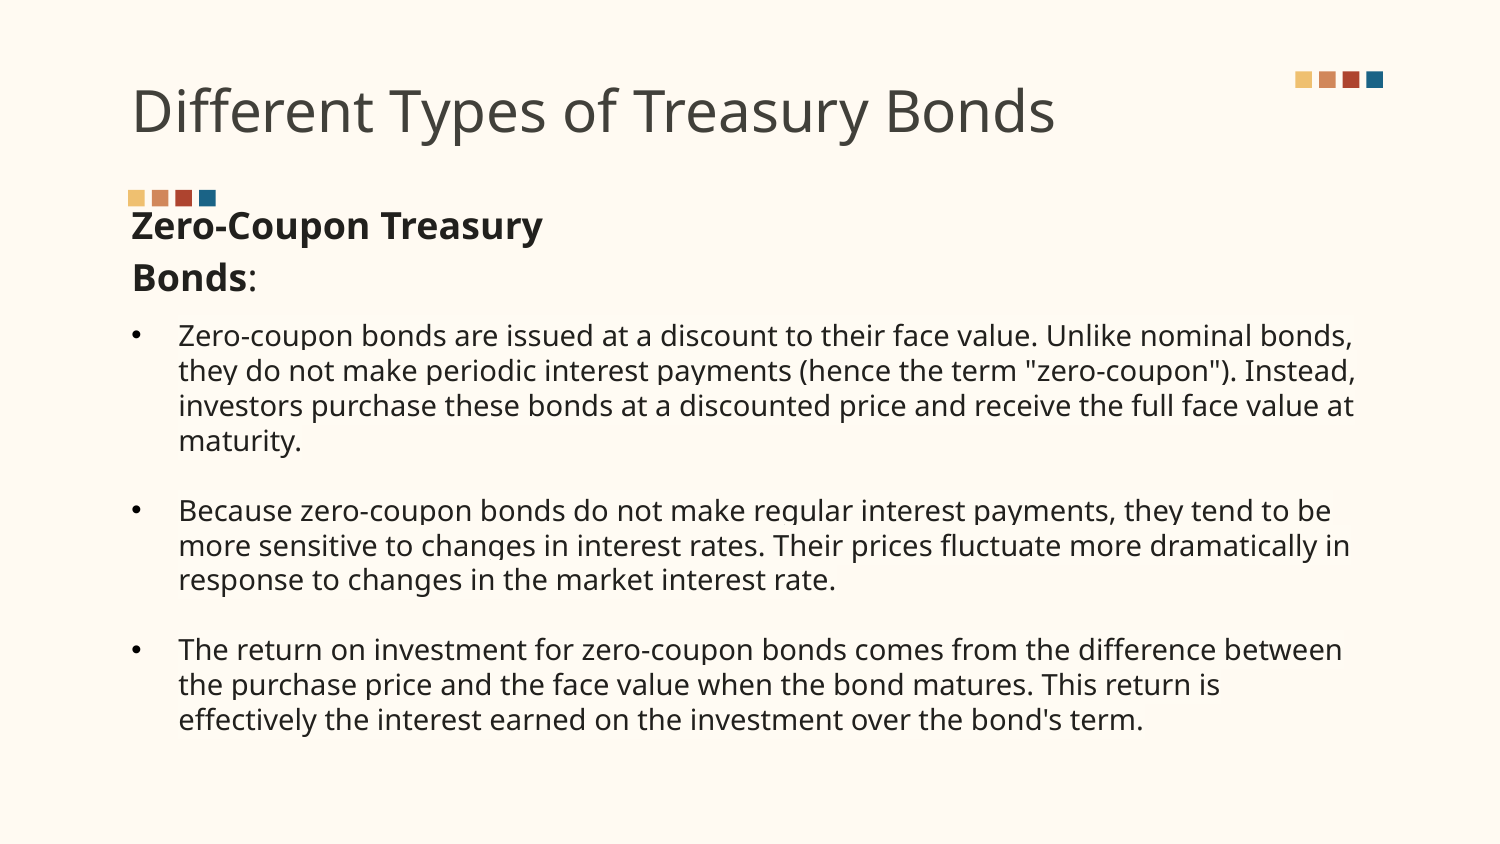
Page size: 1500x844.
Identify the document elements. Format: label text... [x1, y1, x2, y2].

text_box Zero-coupon bonds are issued at a discount to their face value. Unlike nominal bonds, they do not make periodic interest payments (hence the term "zero-coupon"). Instead, investors purchase these bonds at a discounted price and receive the full face value at maturity. Because zero-coupon bonds do not make regular interest payments, they tend to be more sensitive to changes in interest rates. Their prices fluctuate more dramatically in response to changes in the market interest rate. The return on investment for zero-coupon bonds comes from the difference between the purchase price and the face value when the bond matures. This return is effectively the interest earned on the investment over the bond's term. [116, 309, 1381, 779]
title Different Types of Treasury Bonds [116, 59, 1381, 153]
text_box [127, 189, 216, 207]
text_box Zero-Coupon Treasury Bonds: [116, 285, 613, 309]
